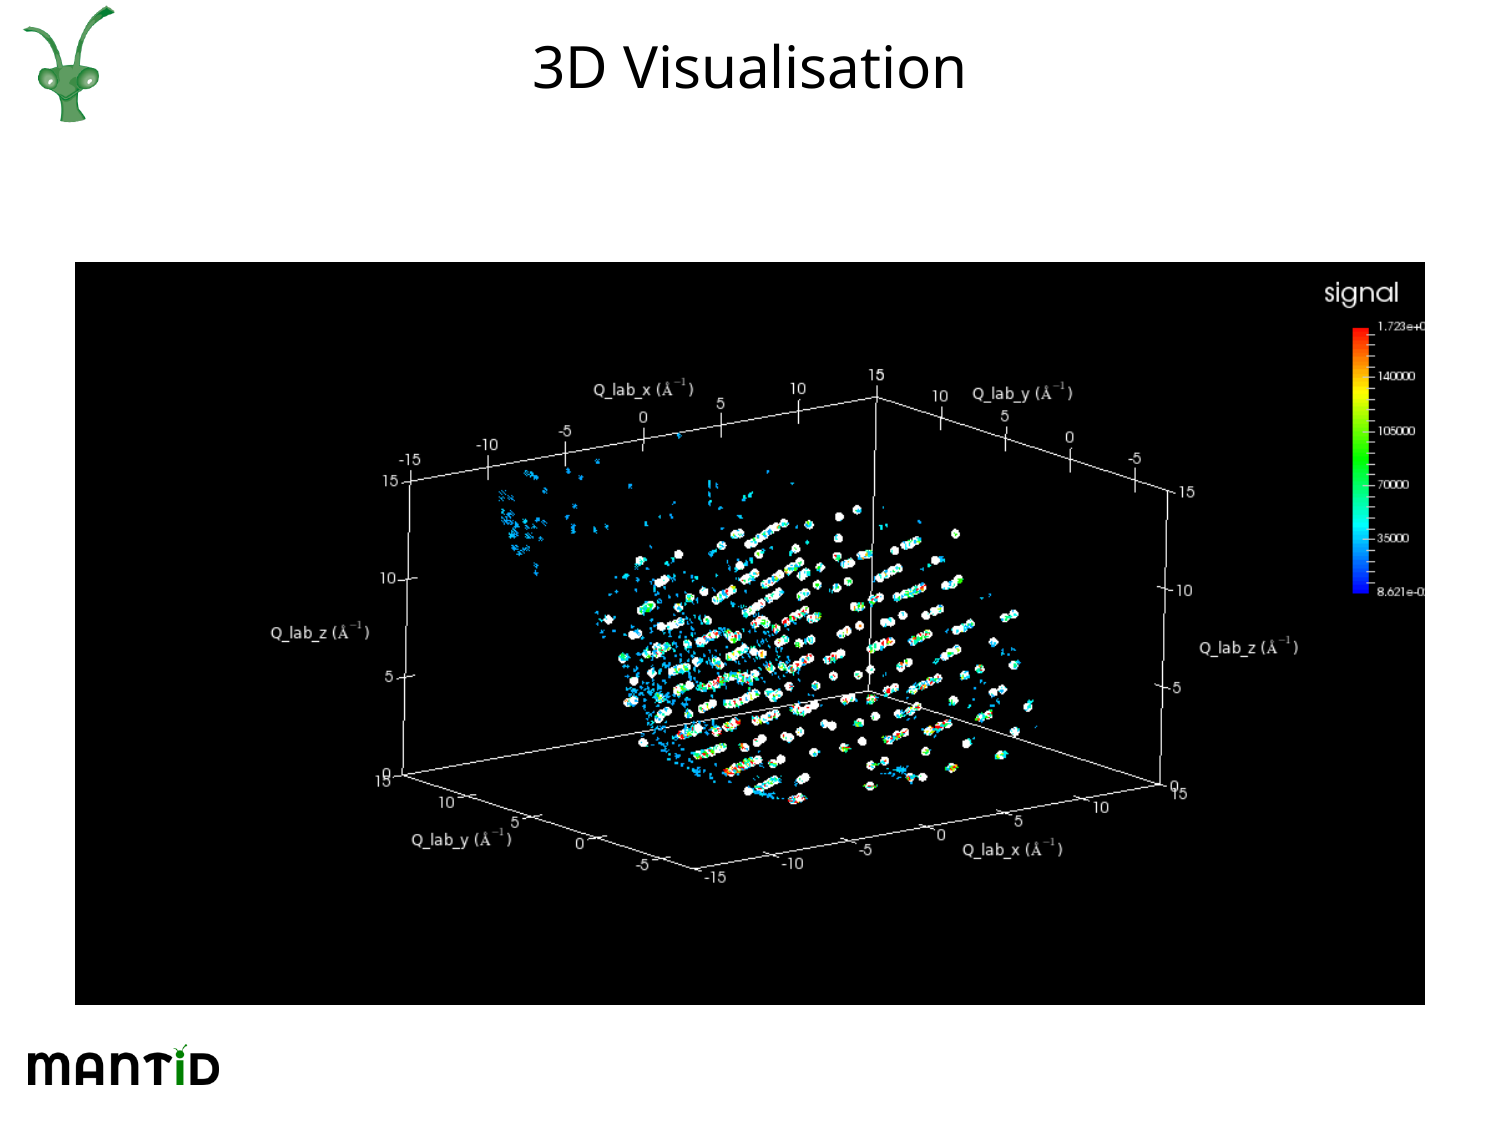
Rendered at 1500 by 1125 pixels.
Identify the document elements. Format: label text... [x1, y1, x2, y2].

picture [0, 0, 75, 127]
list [74, 262, 1426, 1006]
title 3D Visualisation [75, 0, 1425, 160]
picture [28, 1044, 219, 1085]
